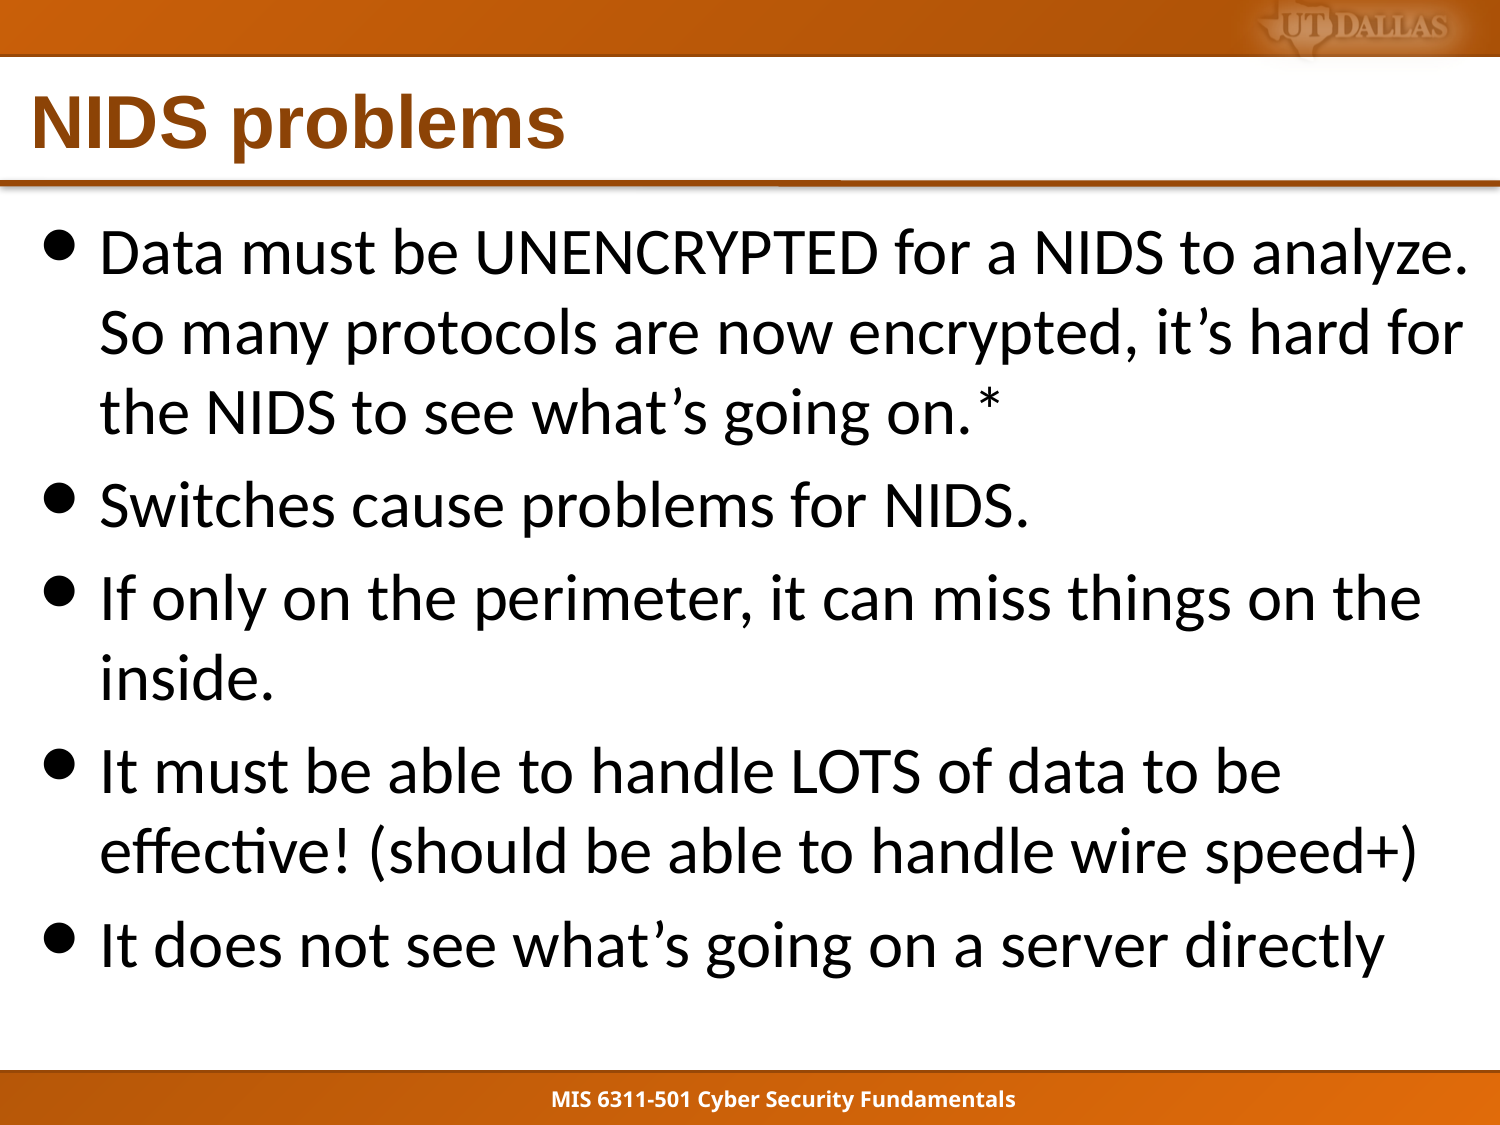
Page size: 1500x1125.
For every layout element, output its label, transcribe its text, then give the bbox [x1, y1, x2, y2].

picture [1218, 0, 1500, 62]
list Data must be UNENCRYPTED for a NIDS to analyze. So many protocols are now encrypted, it’s hard for the NIDS to see what’s going on.* Switches cause problems for NIDS. If only on the perimeter, it can miss things on the inside. It must be able to handle LOTS of data to be effective! (should be able to handle wire speed+) It does not see what’s going on a server directly [24, 199, 1500, 1077]
title NIDS problems [0, 62, 1500, 176]
